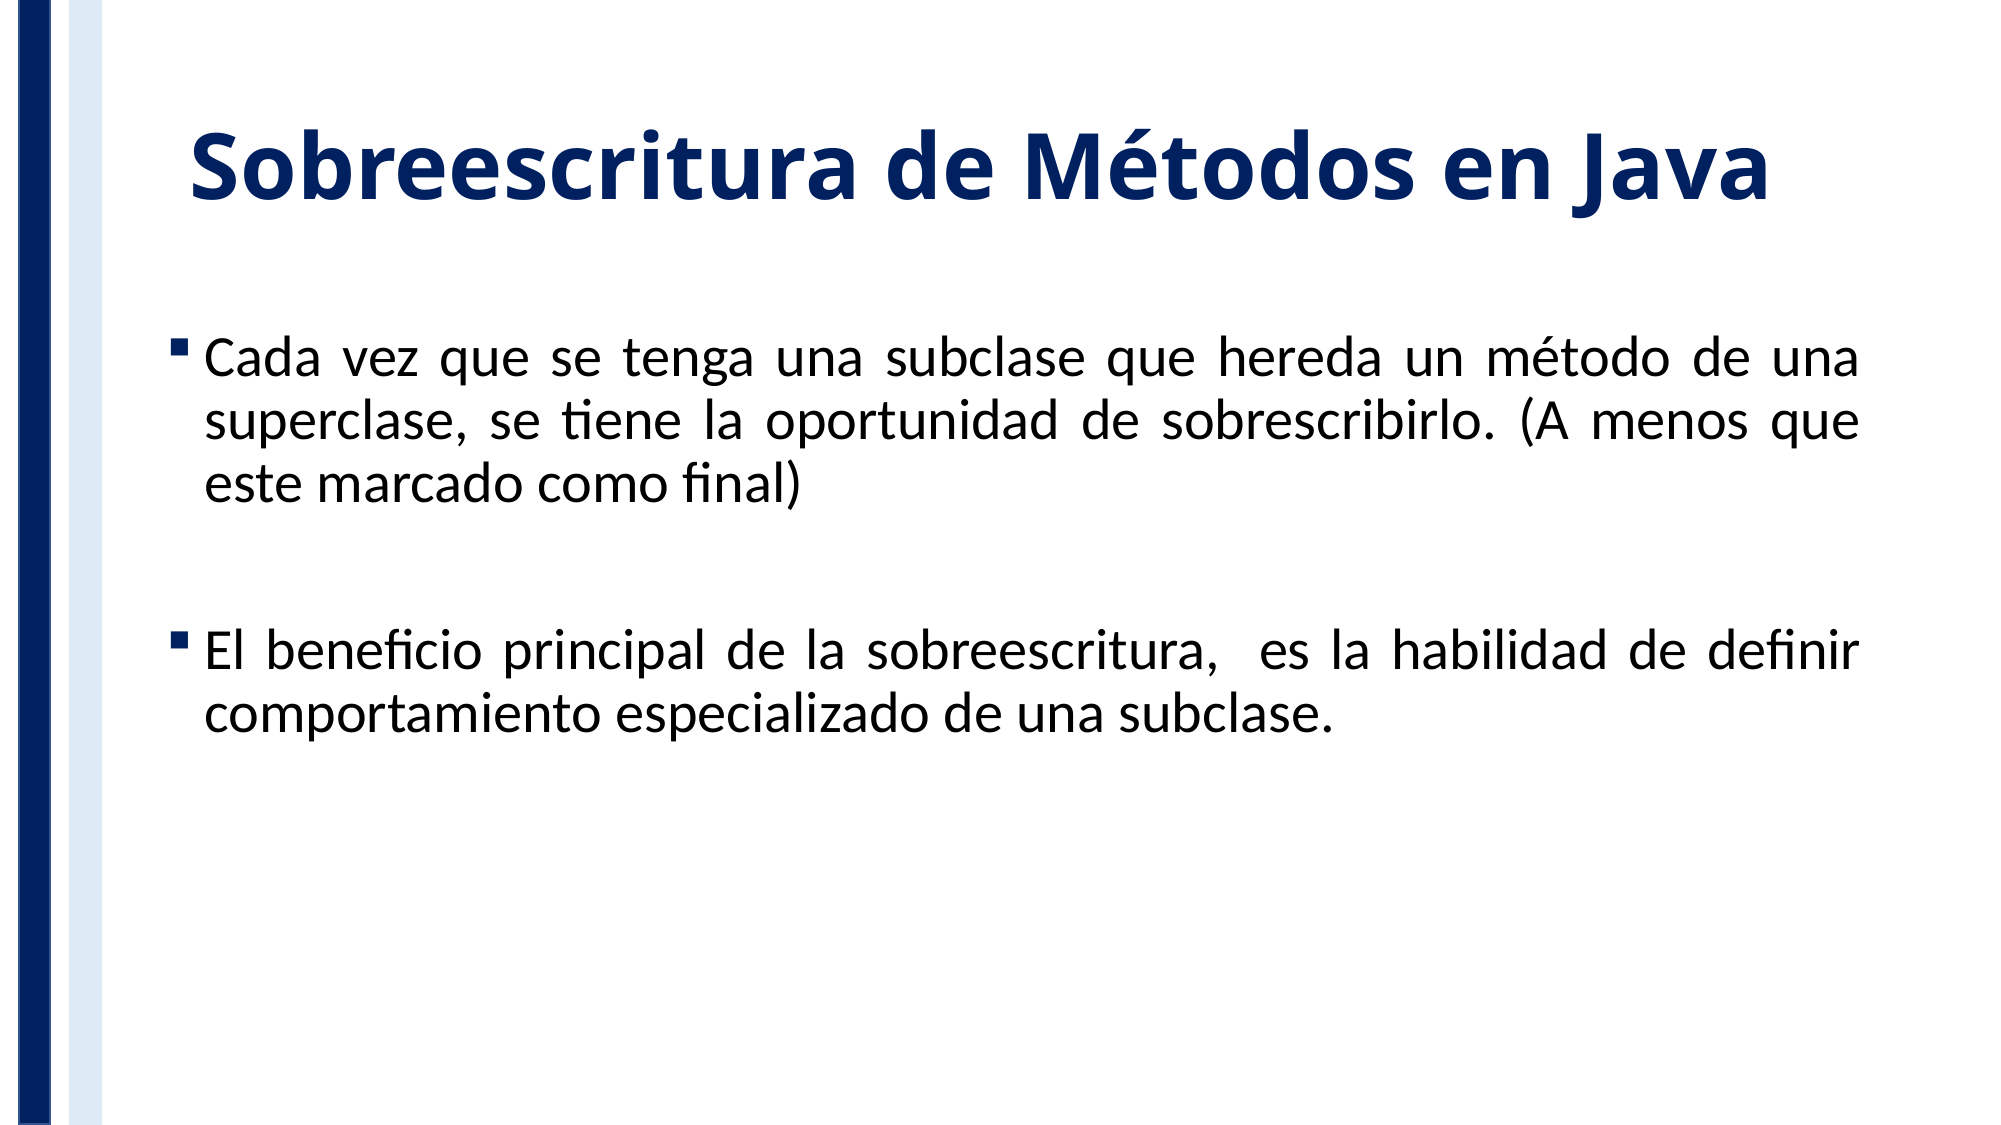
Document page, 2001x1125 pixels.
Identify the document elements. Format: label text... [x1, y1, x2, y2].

list Cada vez que se tenga una subclase que hereda un método de una superclase, se tiene la oportunidad de sobrescribirlo. (A menos que este marcado como final) El beneficio principal de la sobreescritura, es la habilidad de definir comportamiento especializado de una subclase. [151, 318, 1877, 956]
title Sobreescritura de Métodos en Java [174, 50, 1825, 289]
